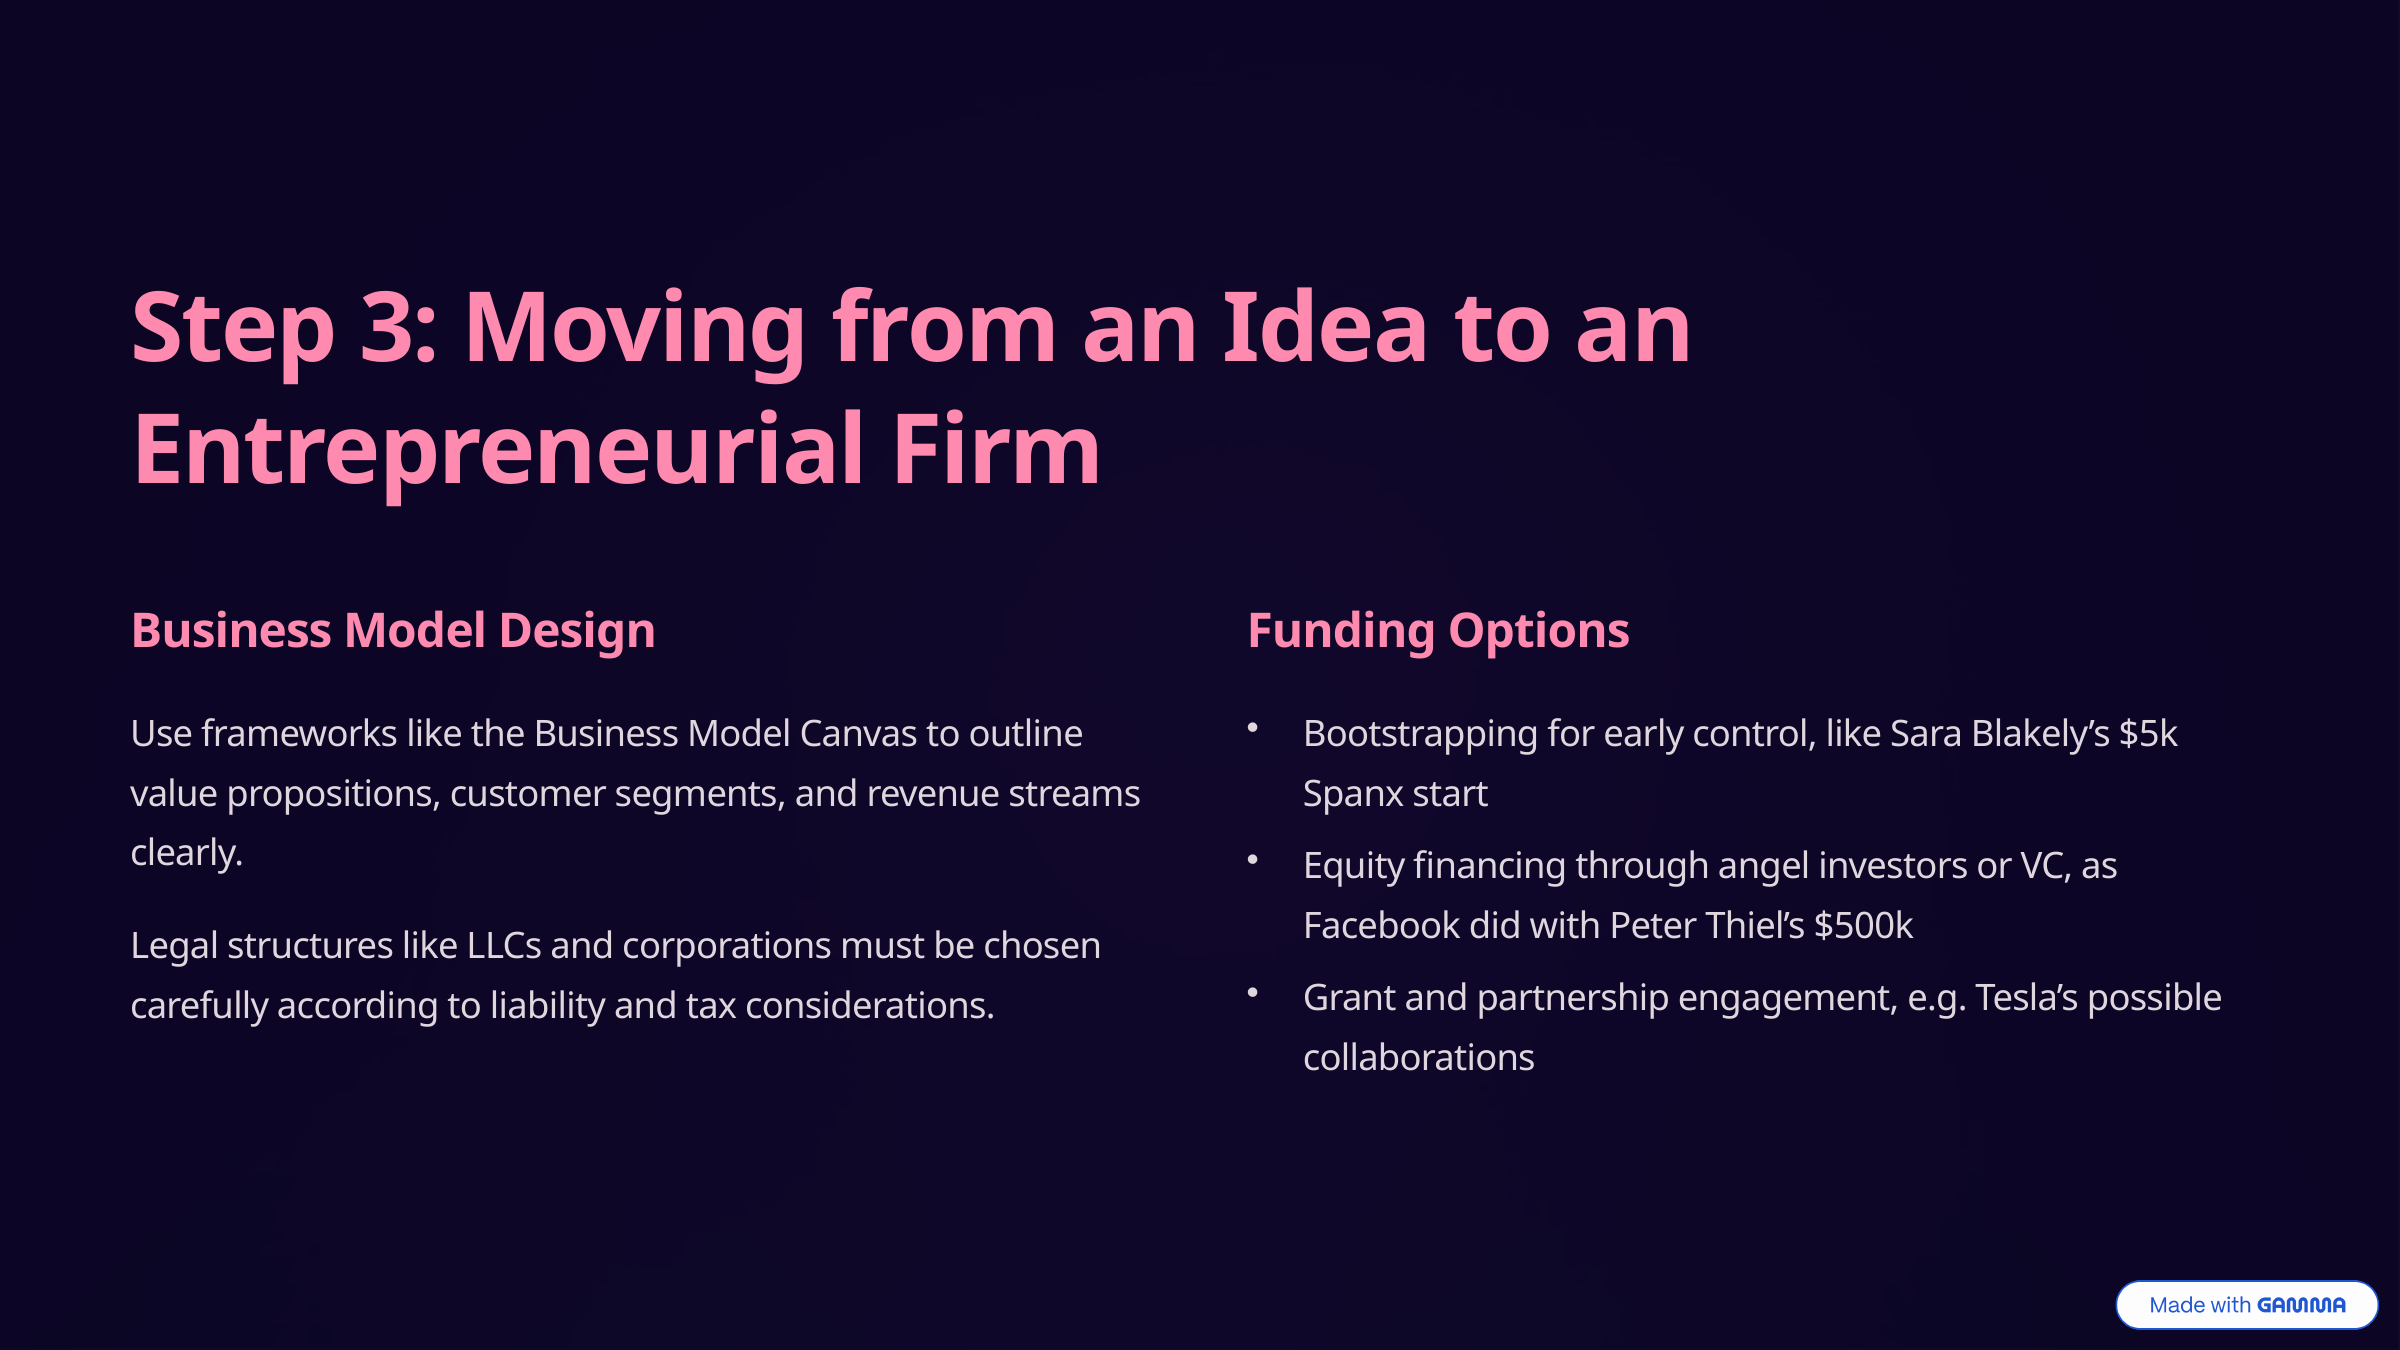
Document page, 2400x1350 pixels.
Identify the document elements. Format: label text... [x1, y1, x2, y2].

text_box Equity financing through angel investors or VC, as Facebook did with Peter Thiel’s $500k [1246, 826, 2271, 946]
text_box Use frameworks like the Business Model Canvas to outline value propositions, customer segments, and revenue streams clearly. [130, 694, 1155, 874]
text_box Funding Options [1246, 596, 1735, 658]
text_box Grant and partnership engagement, e.g. Tesla’s possible collaborations [1246, 958, 2271, 1078]
text_box Business Model Design [130, 596, 626, 658]
text_box Bootstrapping for early control, like Sara Blakely’s $5k Spanx start [1246, 694, 2271, 814]
picture [2106, 1271, 2389, 1339]
text_box Legal structures like LLCs and corporations must be chosen carefully according to liability and tax considerations. [130, 906, 1155, 1026]
text_box Step 3: Moving from an Idea to an Entrepreneurial Firm [130, 259, 2270, 504]
